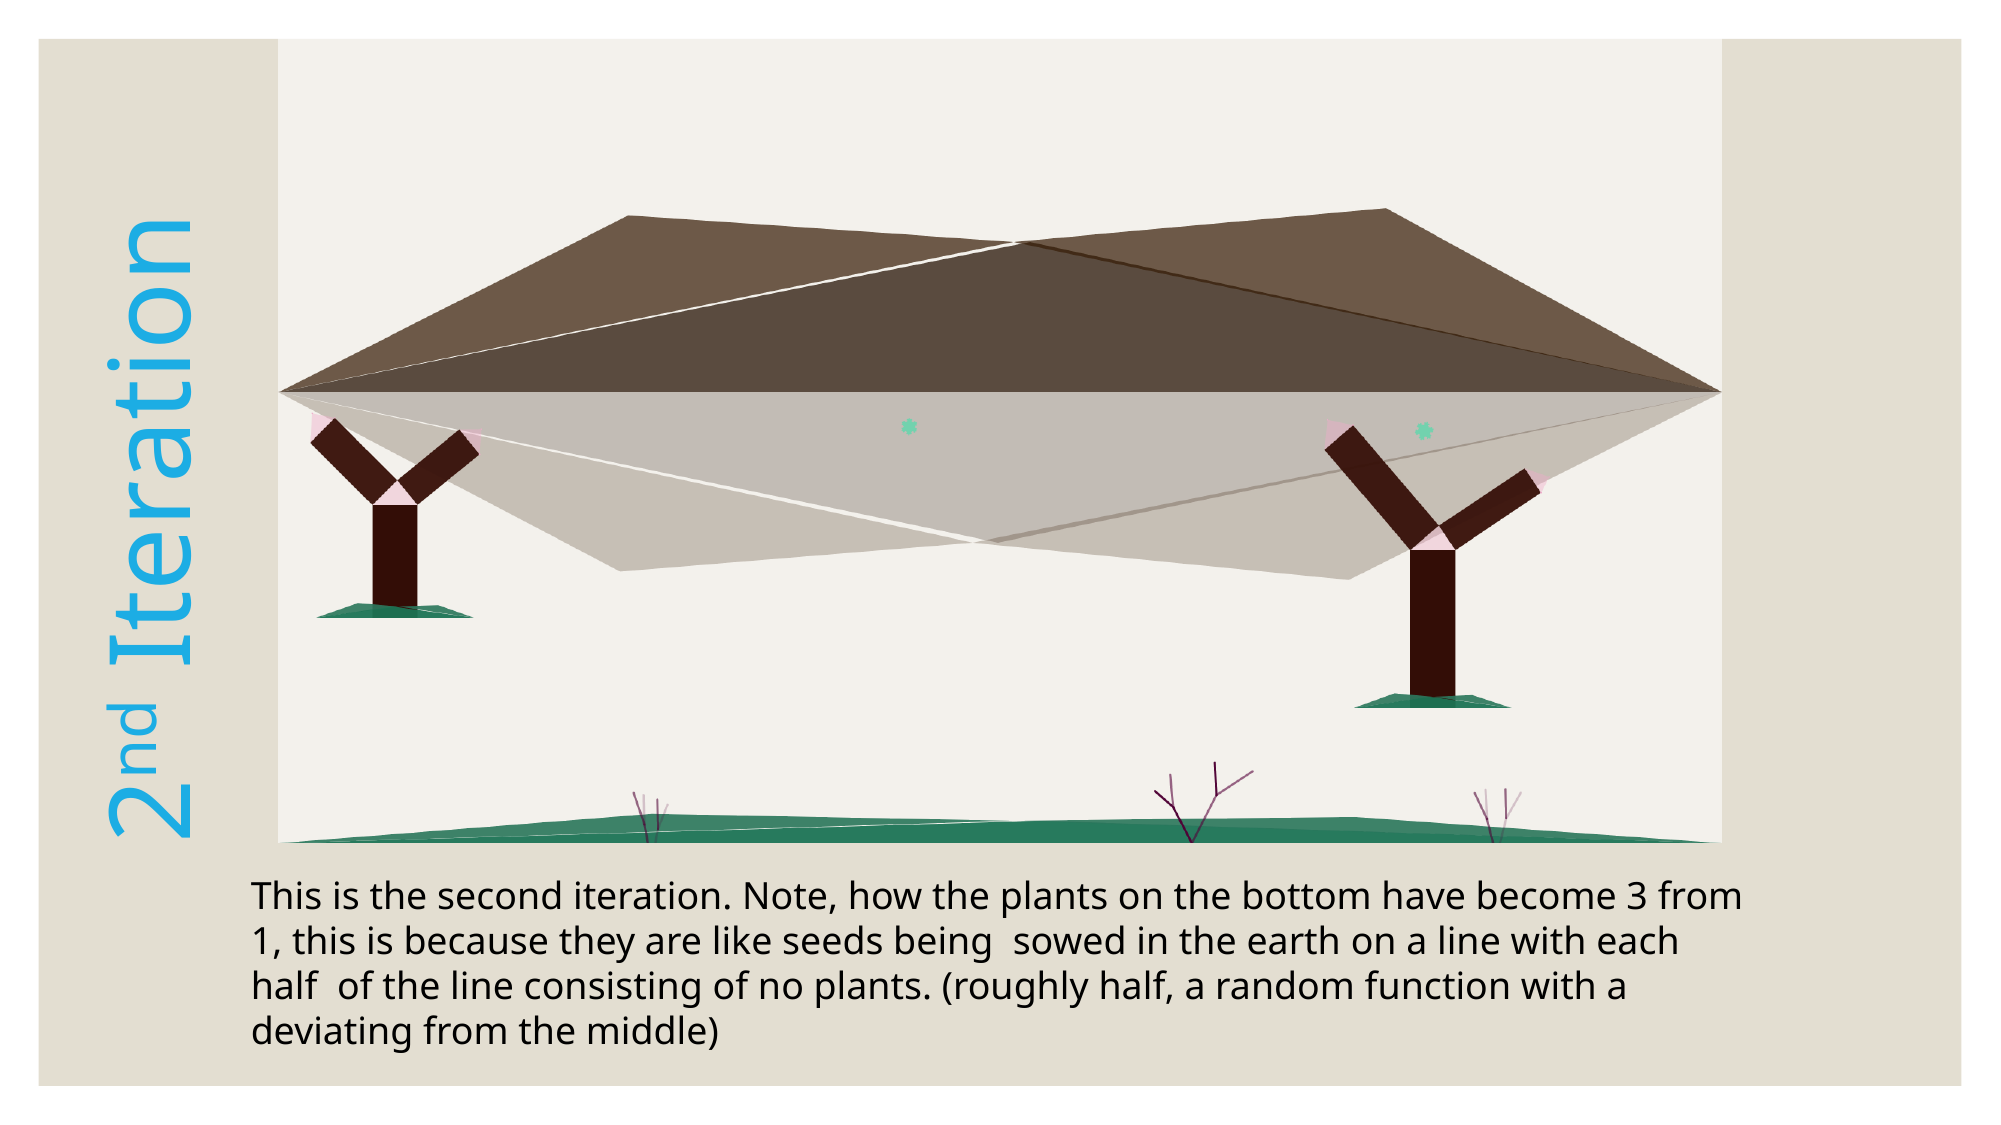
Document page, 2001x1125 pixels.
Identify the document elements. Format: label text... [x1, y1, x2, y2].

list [278, 31, 1722, 843]
text_box This is the second iteration. Note, how the plants on the bottom have become 3 from 1, this is because they are like seeds being sowed in the earth on a line with each half of the line consisting of no plants. (roughly half, a random function with a deviating from the middle) [236, 864, 1764, 1060]
text_box 2nd Iteration [70, 198, 221, 859]
